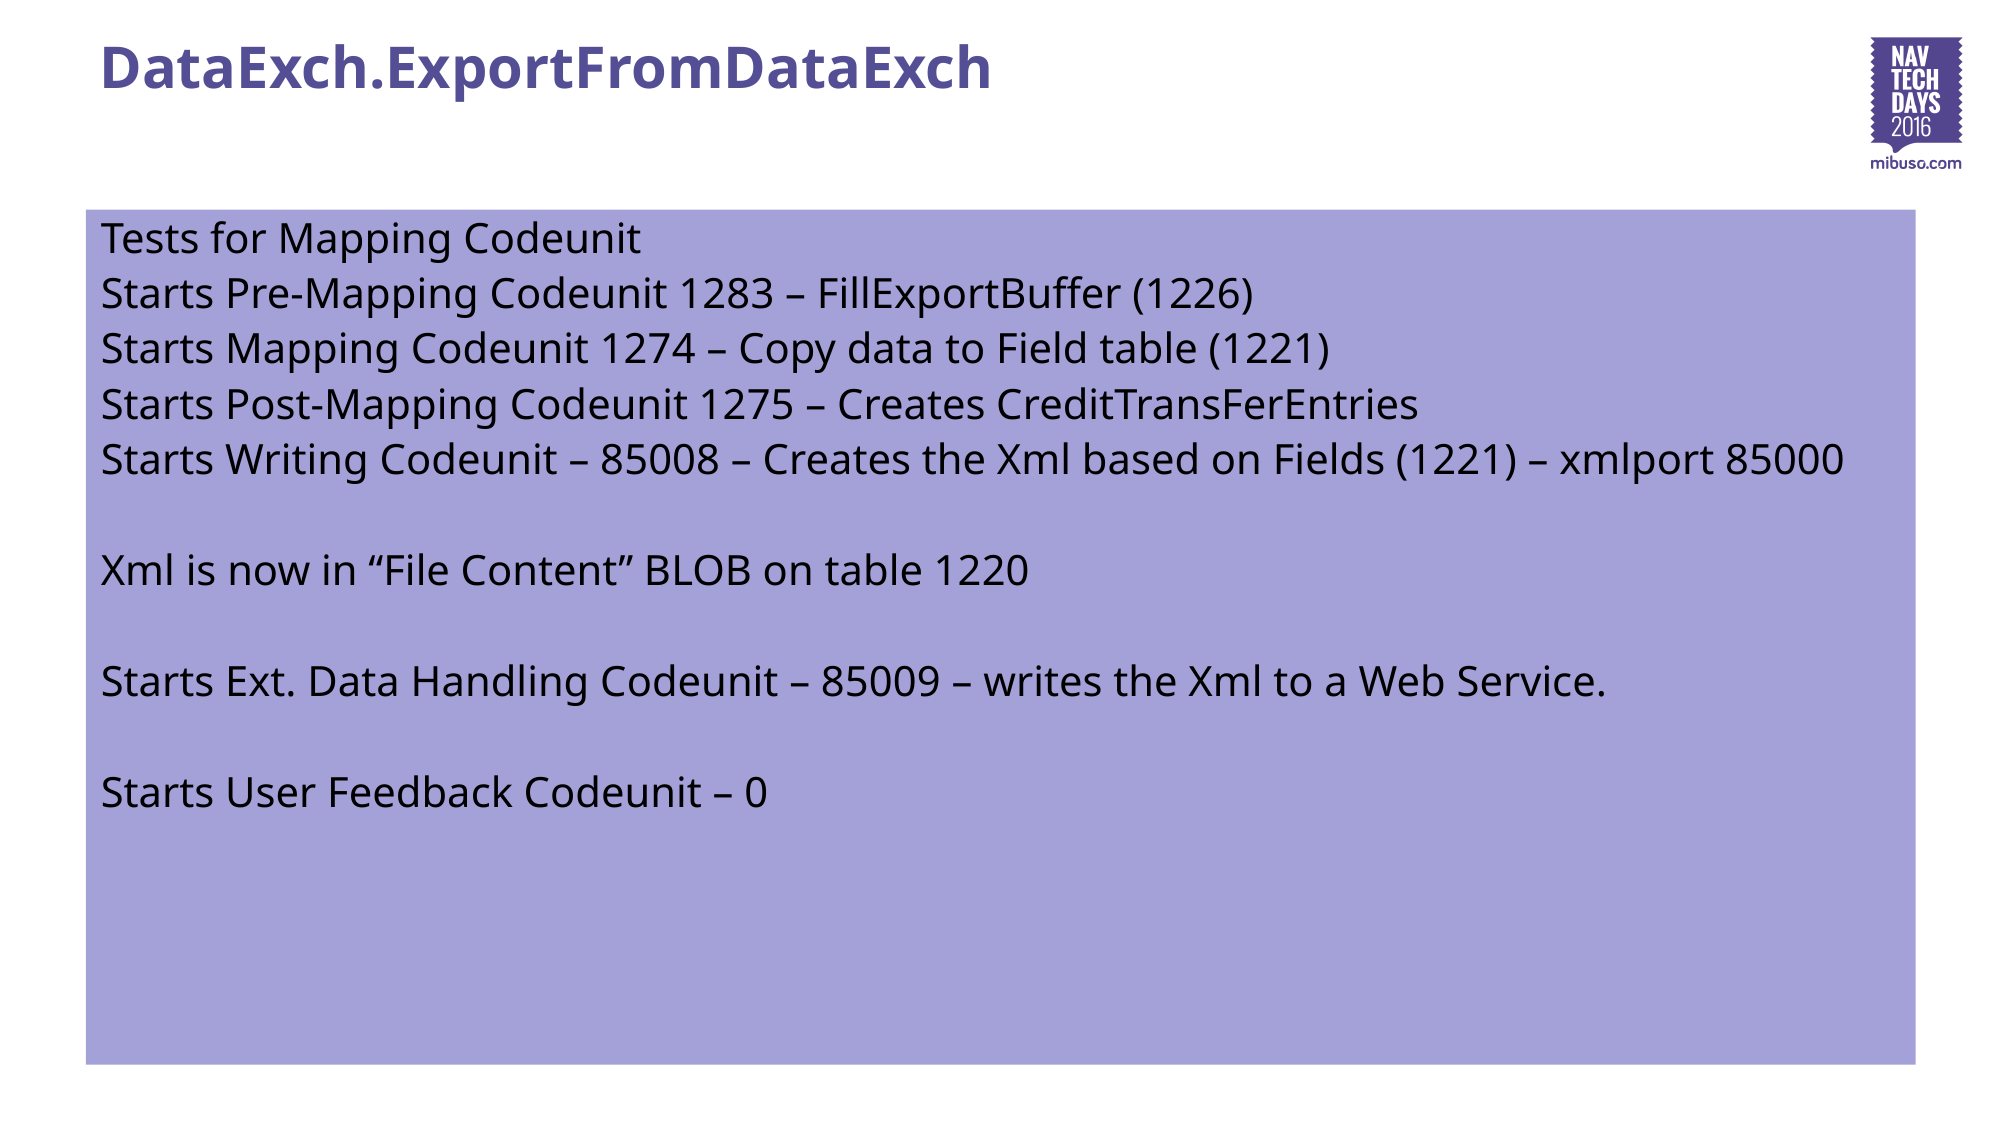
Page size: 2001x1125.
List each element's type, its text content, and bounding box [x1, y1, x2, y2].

picture [1856, 27, 1975, 182]
title DataExch.ExportFromDataExch [84, 31, 1916, 179]
list Tests for Mapping Codeunit Starts Pre-Mapping Codeunit 1283 – FillExportBuffer (1226) Starts Mapping Codeunit 1274 – Copy data to Field table (1221) Starts Post-Mapping Codeunit 1275 – Creates CreditTransFerEntries Starts Writing Codeunit – 85008 – Creates the Xml based on Fields (1221) – xmlport 85000 Xml is now in “File Content” BLOB on table 1220 Starts Ext. Data Handling Codeunit – 85009 – writes the Xml to a Web Service. Starts User Feedback Codeunit – 0 [85, 209, 1916, 1065]
